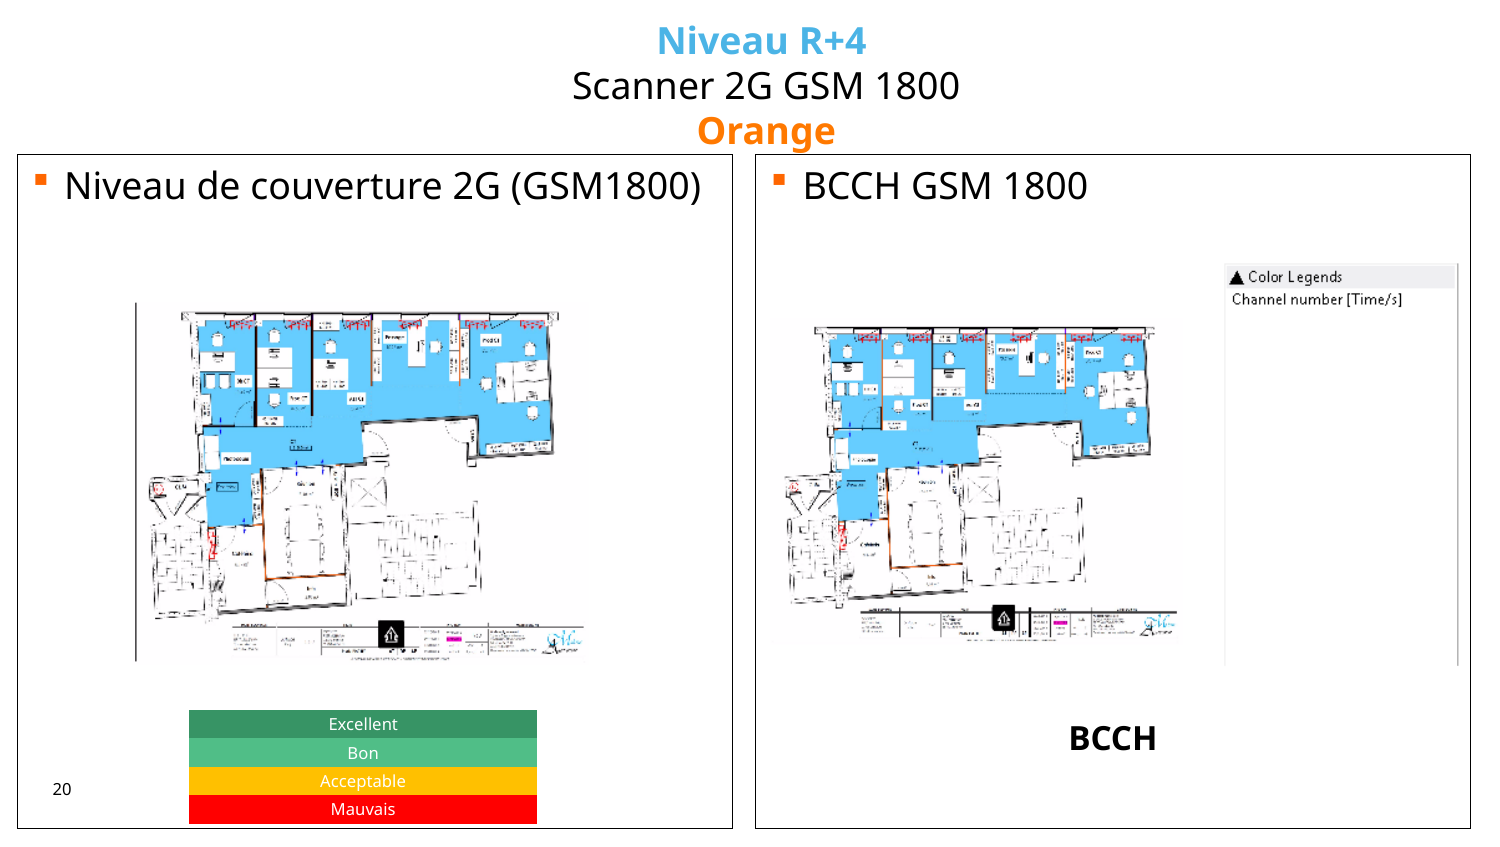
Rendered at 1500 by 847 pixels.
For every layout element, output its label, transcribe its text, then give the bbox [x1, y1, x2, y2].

text_box Niveau R+4 Scanner 2G GSM 1800 Orange [187, 9, 1346, 125]
table_cell Bon [189, 738, 537, 767]
text_box Niveau de couverture 2G (GSM1800) [17, 154, 733, 293]
table_cell Mauvais [189, 795, 537, 824]
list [22, 257, 727, 669]
text_box Niveau de couverture 2G (GSM1800) [17, 670, 733, 829]
text_box [732, 293, 756, 433]
table_cell Acceptable [189, 767, 537, 795]
text_box [224, 433, 1276, 692]
text_box BCCH GSM 1800 BCCH [755, 154, 1471, 829]
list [761, 255, 1466, 671]
table_header Excellent [189, 710, 537, 738]
